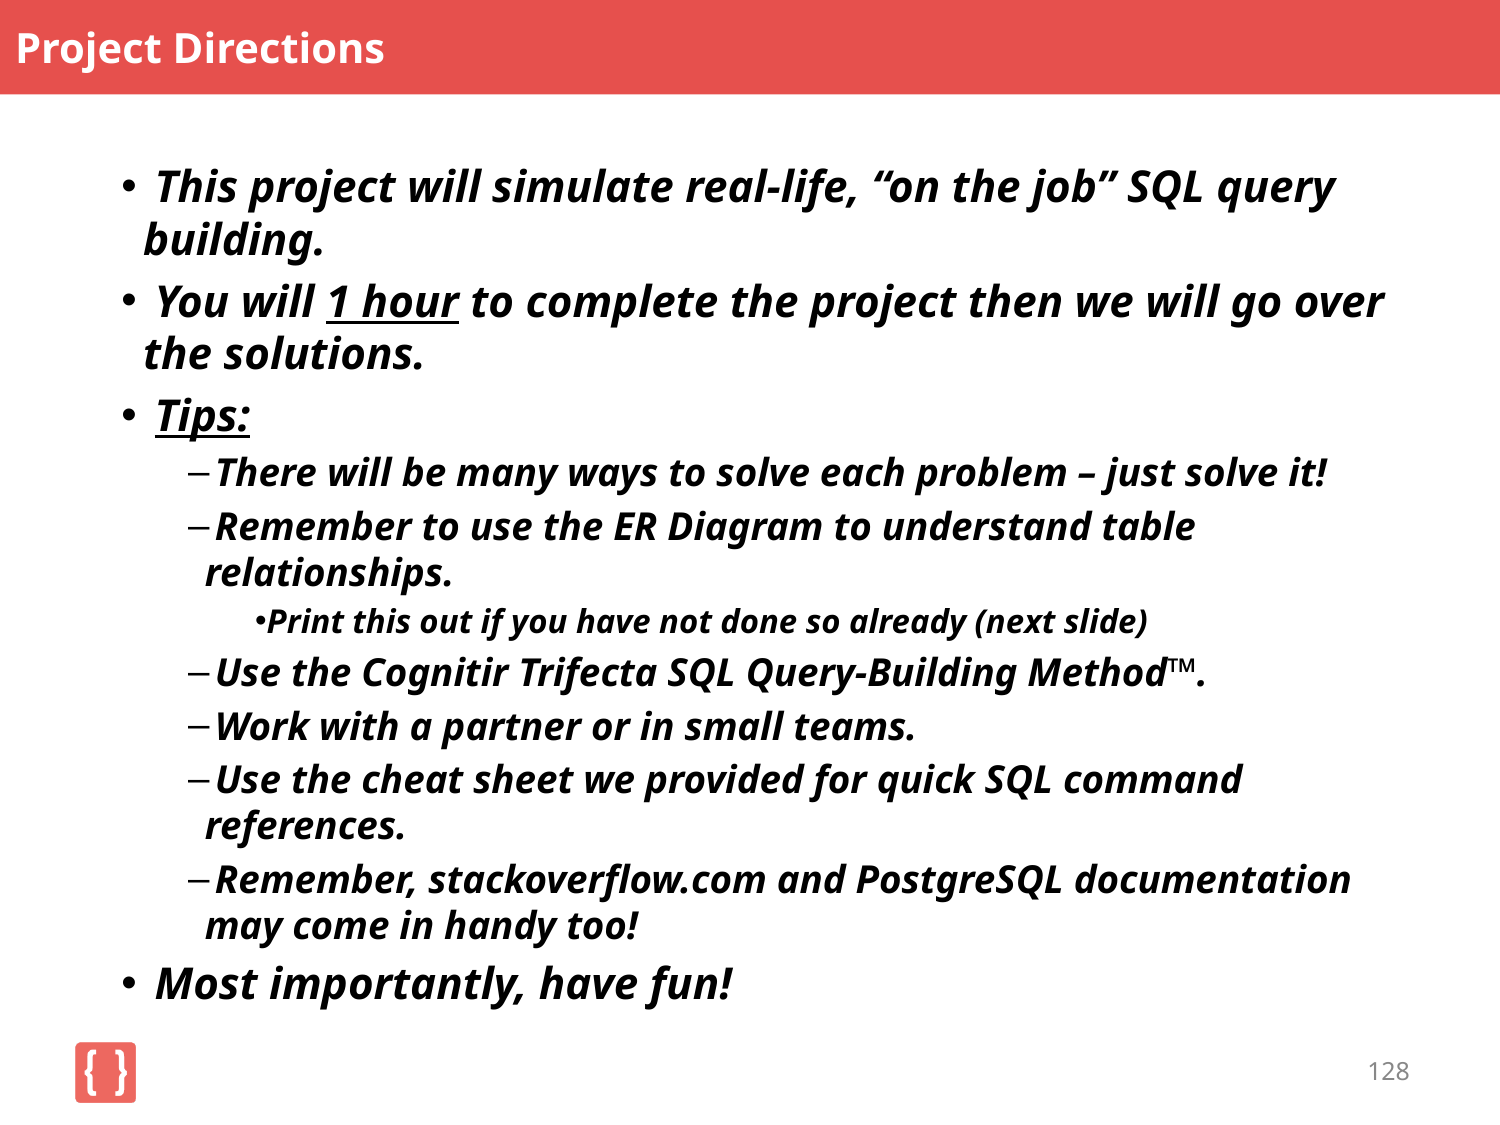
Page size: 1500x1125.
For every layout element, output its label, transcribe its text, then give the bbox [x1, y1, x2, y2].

list This project will simulate real-life, “on the job” SQL query building. You will 1 hour to complete the project then we will go over the solutions. Tips: There will be many ways to solve each problem – just solve it! Remember to use the ER Diagram to understand table relationships. Print this out if you have not done so already (next slide) Use the Cognitir Trifecta SQL Query-Building Method™. Work with a partner or in small teams. Use the cheat sheet we provided for quick SQL command references. Remember, stackoverflow.com and PostgreSQL documentation may come in handy too! Most importantly, have fun! [75, 143, 1425, 1036]
title Project Directions [0, 0, 1500, 95]
picture [75, 1042, 136, 1103]
slide_number 128 [1074, 1042, 1425, 1103]
